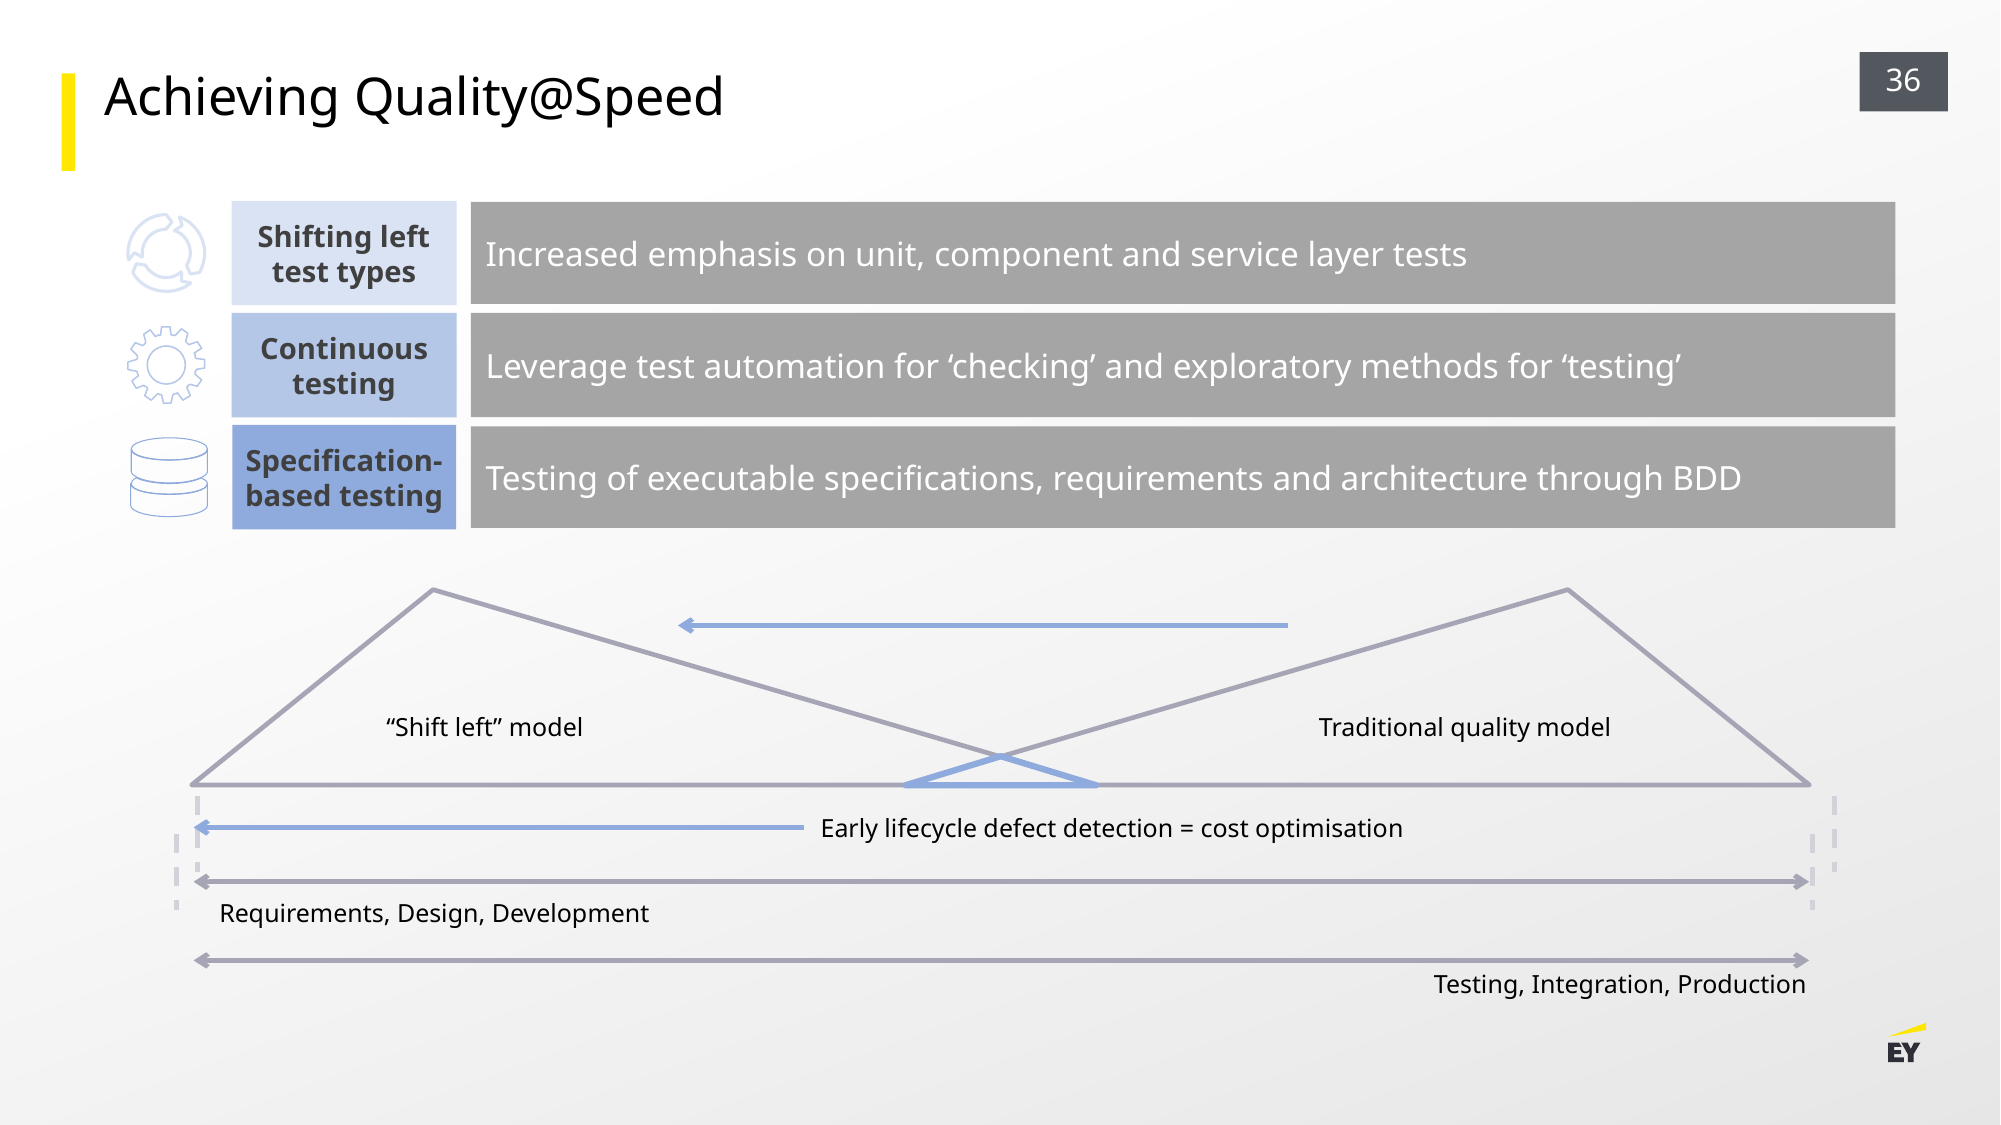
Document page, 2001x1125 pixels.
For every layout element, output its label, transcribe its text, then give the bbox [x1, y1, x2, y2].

text_box Requirements, Design, Development [214, 884, 867, 941]
text_box Early lifecycle defect detection = cost optimisation [815, 798, 1468, 856]
text_box Testing, Integration, Production [1160, 955, 1813, 1013]
text_box [1002, 589, 1810, 785]
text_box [127, 200, 1896, 306]
text_box Achieving Quality@Speed [104, 73, 1862, 170]
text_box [130, 424, 1896, 530]
text_box [905, 756, 1097, 786]
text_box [127, 312, 1896, 418]
text_box [191, 589, 999, 785]
